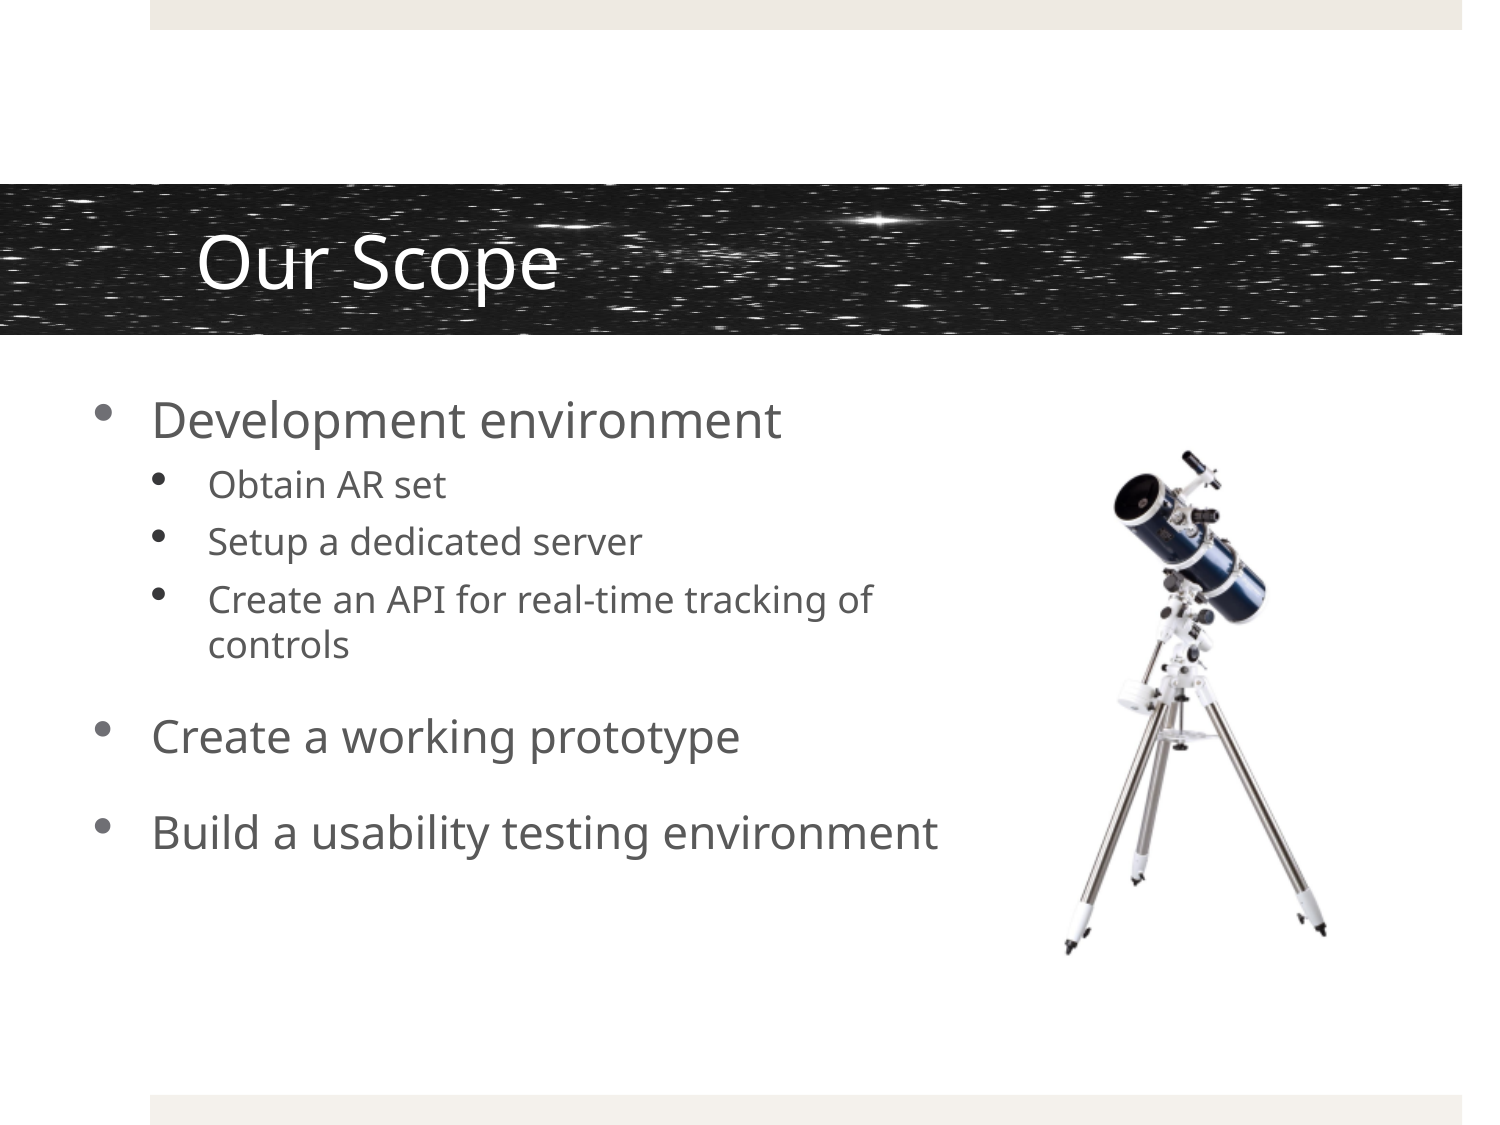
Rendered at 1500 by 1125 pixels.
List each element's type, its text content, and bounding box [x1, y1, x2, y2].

picture [935, 437, 1463, 966]
list Development environment Obtain AR set Setup a dedicated server Create an API for real-time tracking of controls Create a working prototype Build a usability testing environment [80, 380, 959, 908]
title Our Scope [0, 184, 1463, 335]
